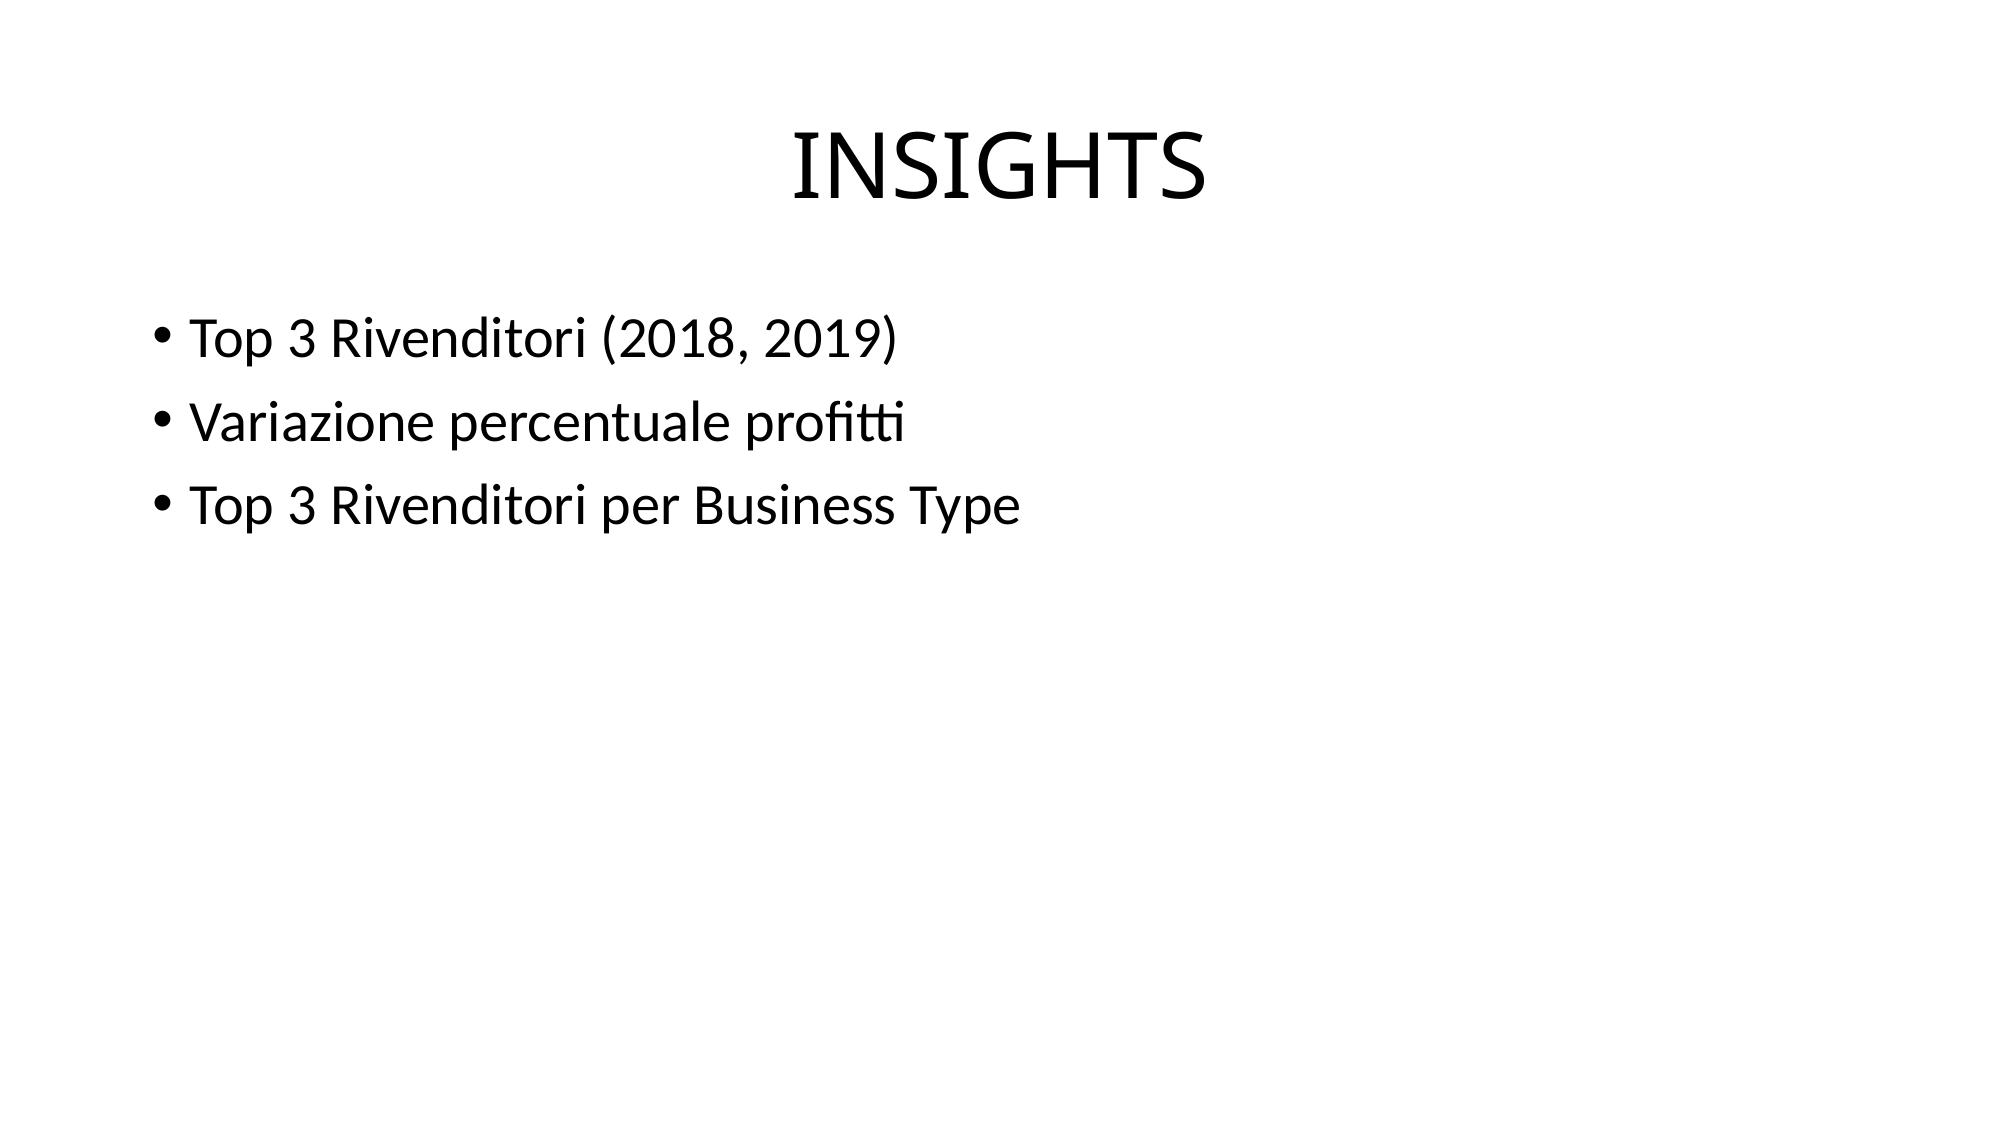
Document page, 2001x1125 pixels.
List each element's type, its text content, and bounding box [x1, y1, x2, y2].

list Top 3 Rivenditori (2018, 2019) Variazione percentuale profitti Top 3 Rivenditori per Business Type [137, 299, 1863, 1014]
title INSIGHTS [137, 59, 1863, 278]
